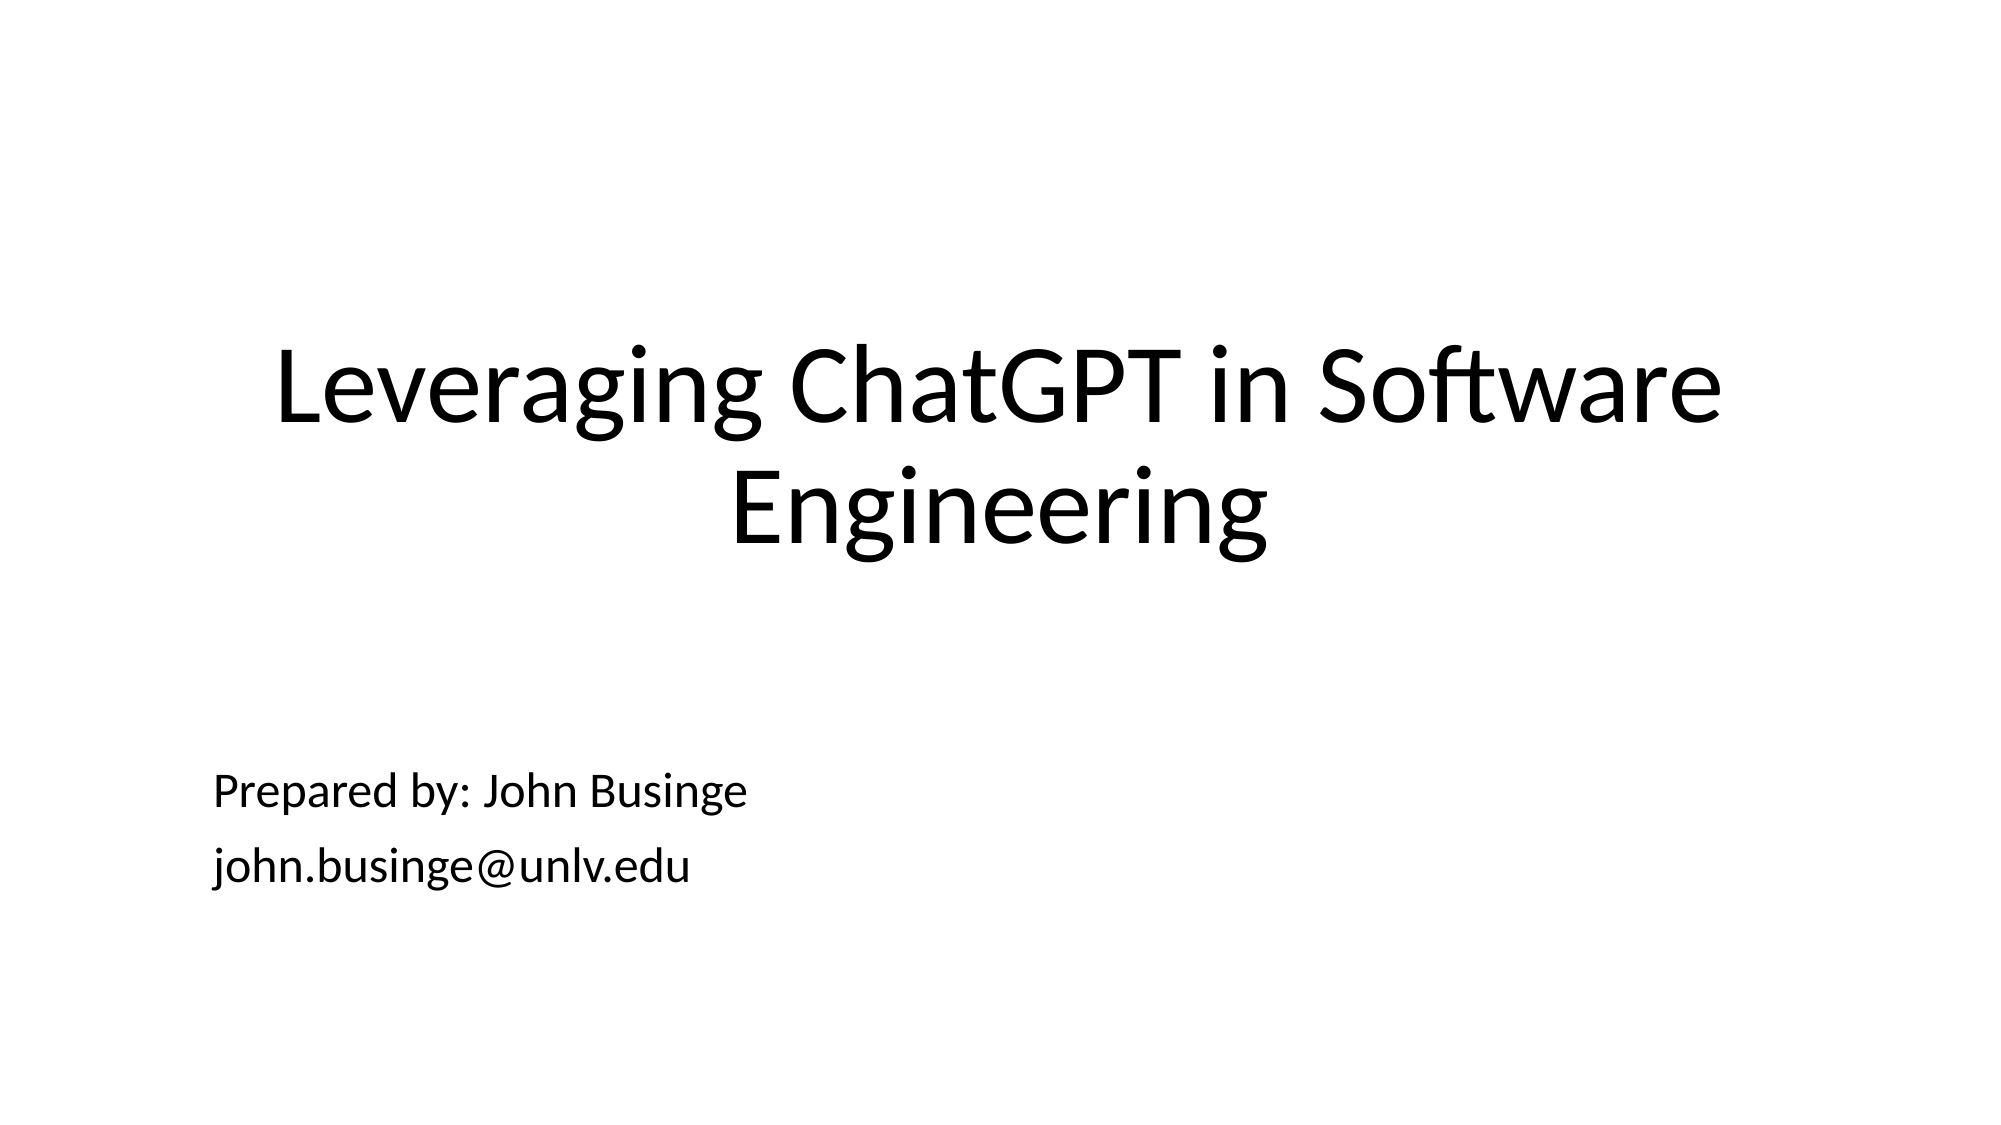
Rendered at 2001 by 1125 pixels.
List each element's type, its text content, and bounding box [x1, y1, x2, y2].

title Leveraging ChatGPT in Software Engineering [249, 184, 1750, 576]
subtitle Prepared by: John Businge john.businge@unlv.edu [198, 756, 1699, 1029]
